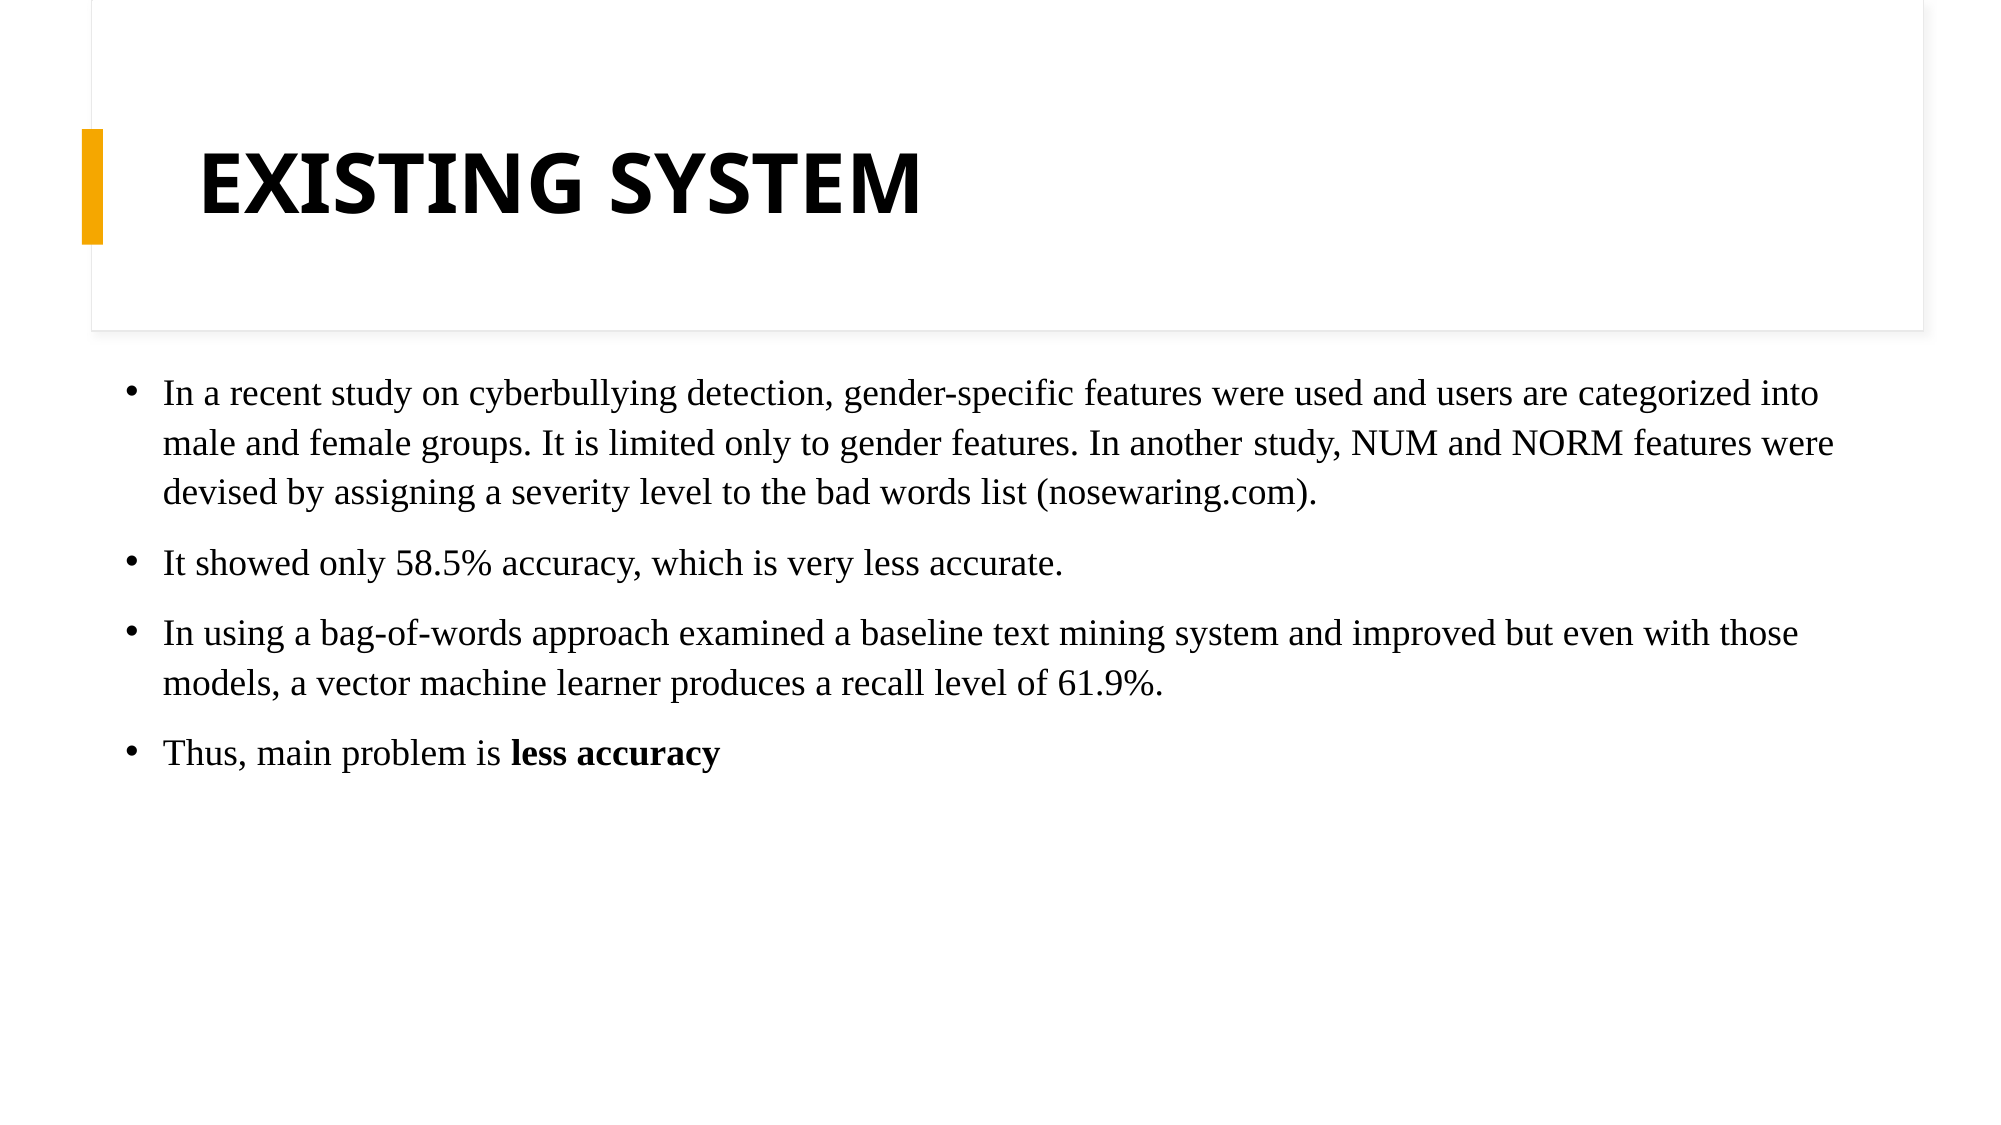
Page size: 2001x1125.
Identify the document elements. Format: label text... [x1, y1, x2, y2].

title EXISTING SYSTEM [183, 90, 1851, 284]
list In a recent study on cyberbullying detection, gender-specific features were used and users are categorized into male and female groups. It is limited only to gender features. In another study, NUM and NORM features were devised by assigning a severity level to the bad words list (nosewaring.com). It showed only 58.5% accuracy, which is very less accurate. In using a bag-of-words approach examined a baseline text mining system and improved but even with those models, a vector machine learner produces a recall level of 61.9%. Thus, main problem is less accuracy [110, 356, 1913, 1013]
